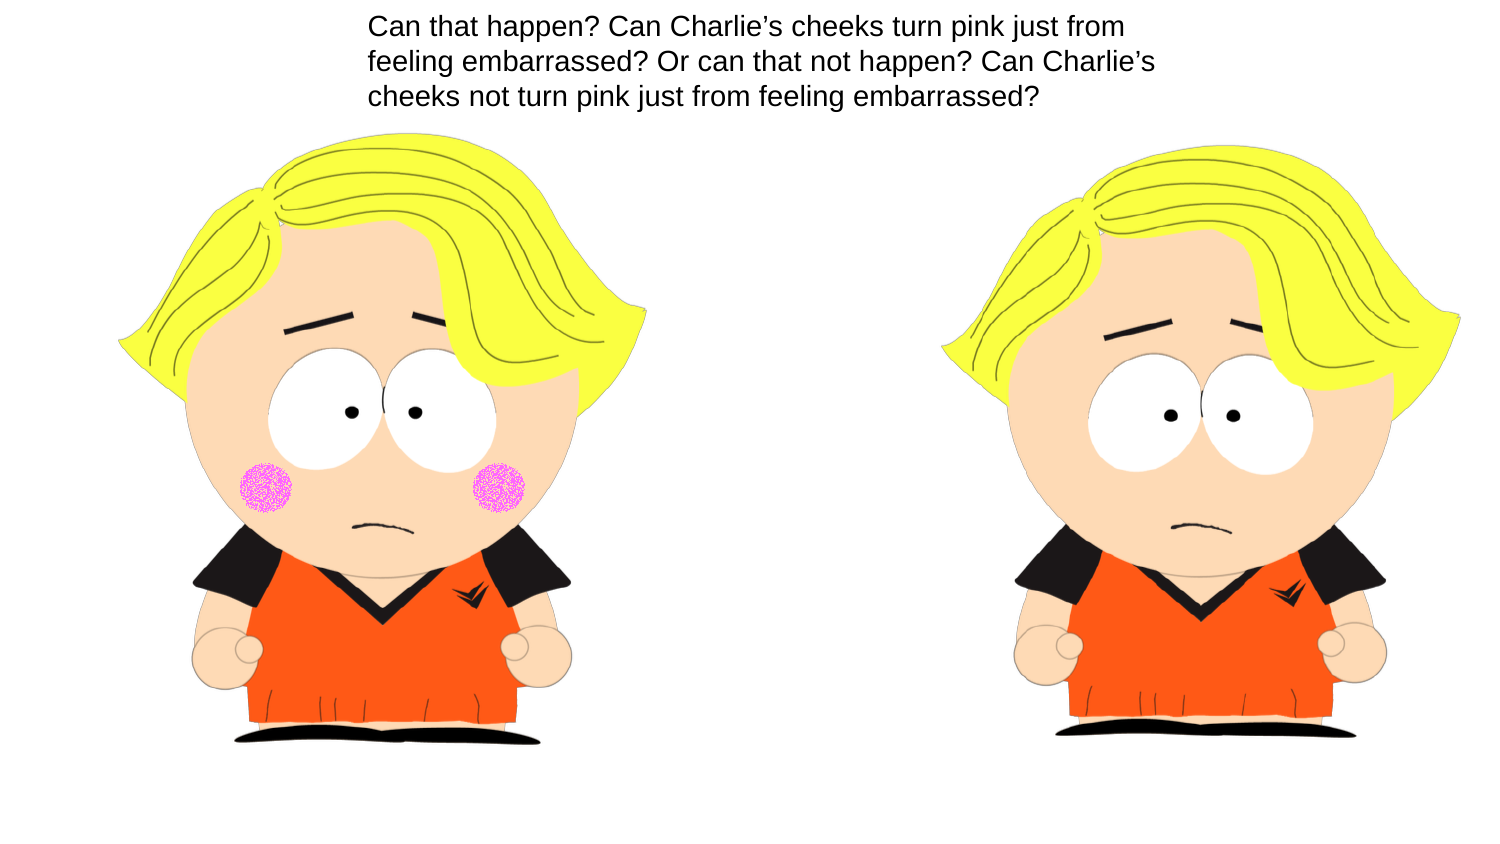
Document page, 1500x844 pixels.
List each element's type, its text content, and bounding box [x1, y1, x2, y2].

picture [115, 130, 648, 768]
picture [939, 142, 1463, 760]
text_box Can that happen? Can Charlie’s cheeks turn pink just from feeling embarrassed? Or can that not happen? Can Charlie’s cheeks not turn pink just from feeling embarrassed? [334, 0, 1220, 120]
